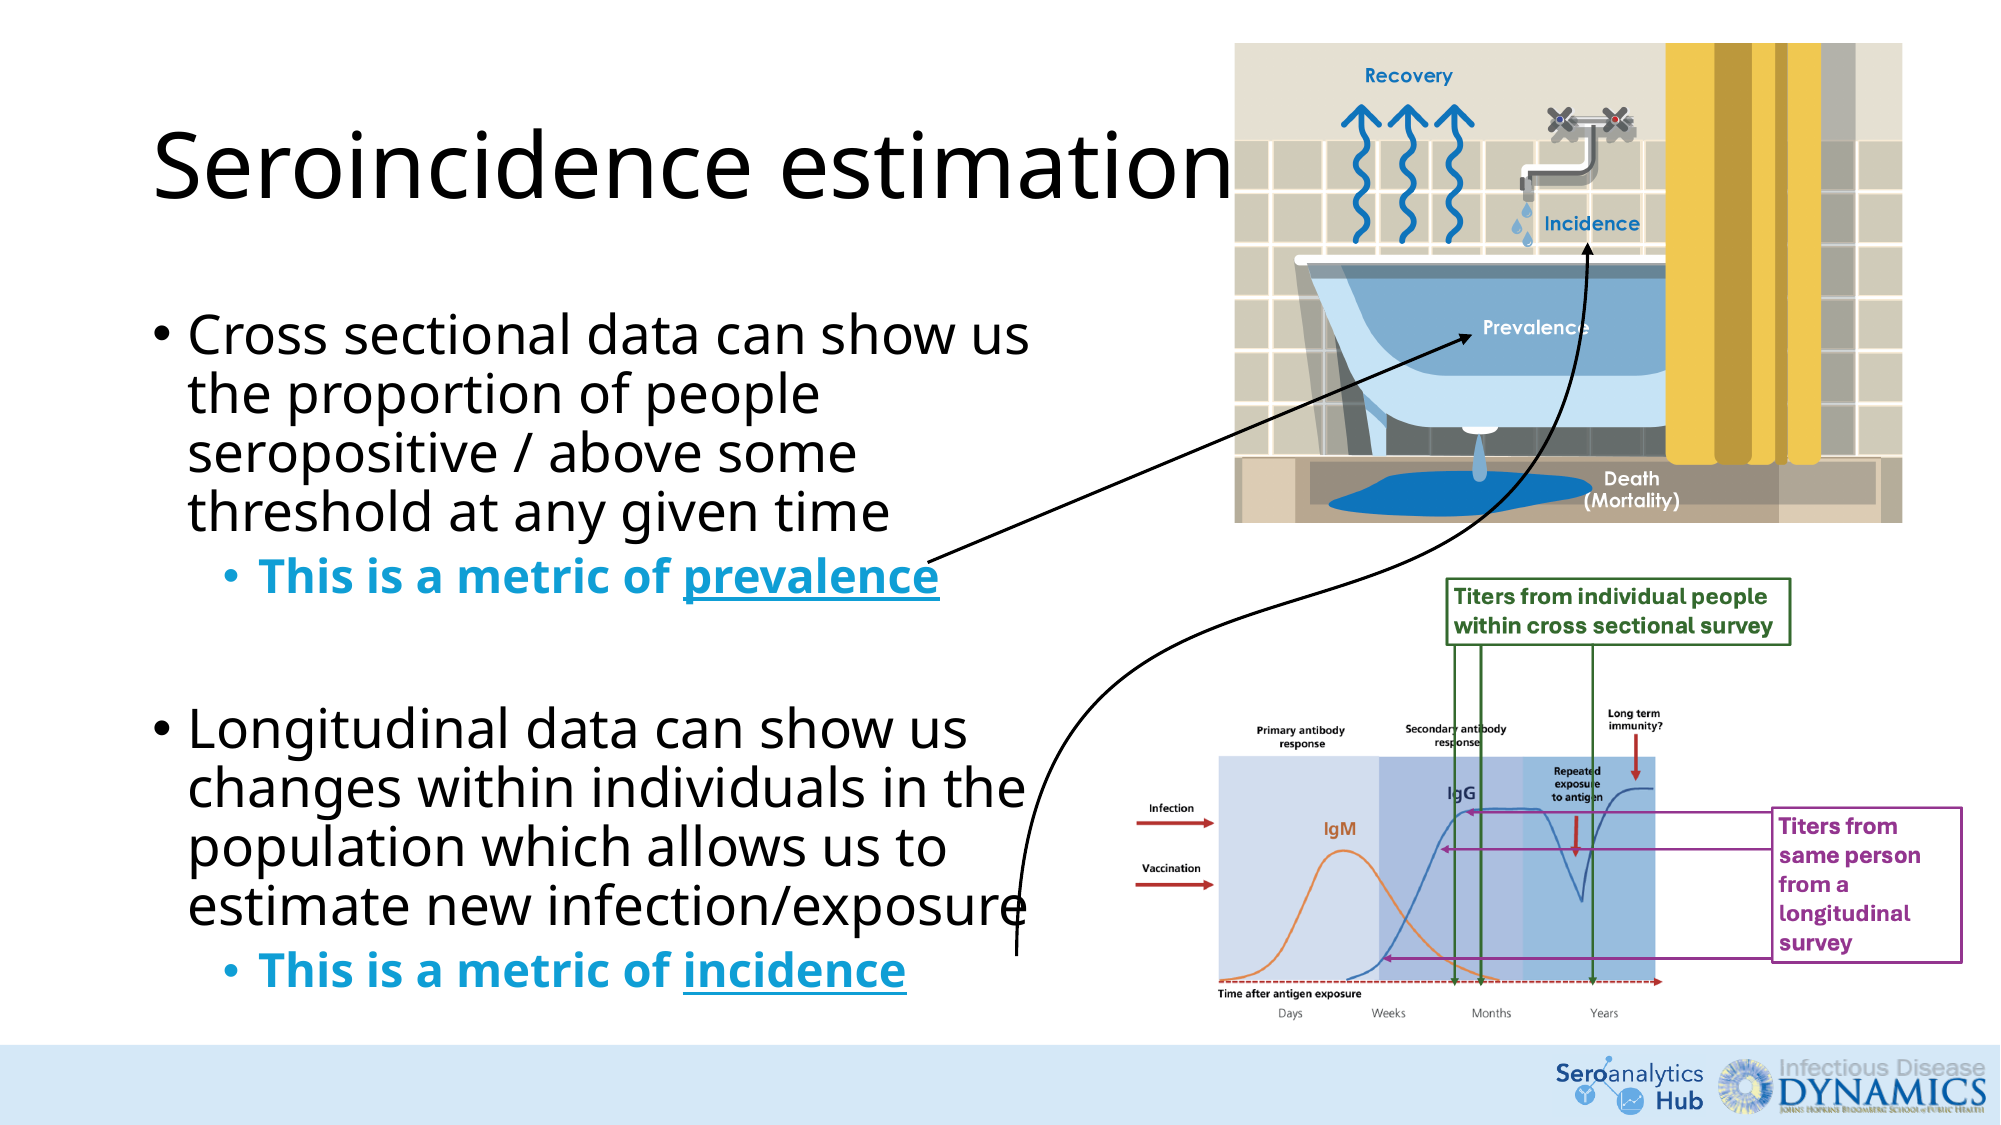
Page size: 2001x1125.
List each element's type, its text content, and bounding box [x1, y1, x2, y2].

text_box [944, 313, 1660, 886]
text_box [927, 334, 1985, 1029]
picture [1234, 43, 1903, 334]
title Seroincidence estimation [137, 59, 1234, 278]
picture [1719, 1059, 1986, 1115]
list Cross sectional data can show us the proportion of people seropositive / above some threshold at any given time This is a metric of prevalence Longitudinal data can show us changes within individuals in the population which allows us to estimate new infection/exposure This is a metric of incidence [136, 298, 1048, 1015]
